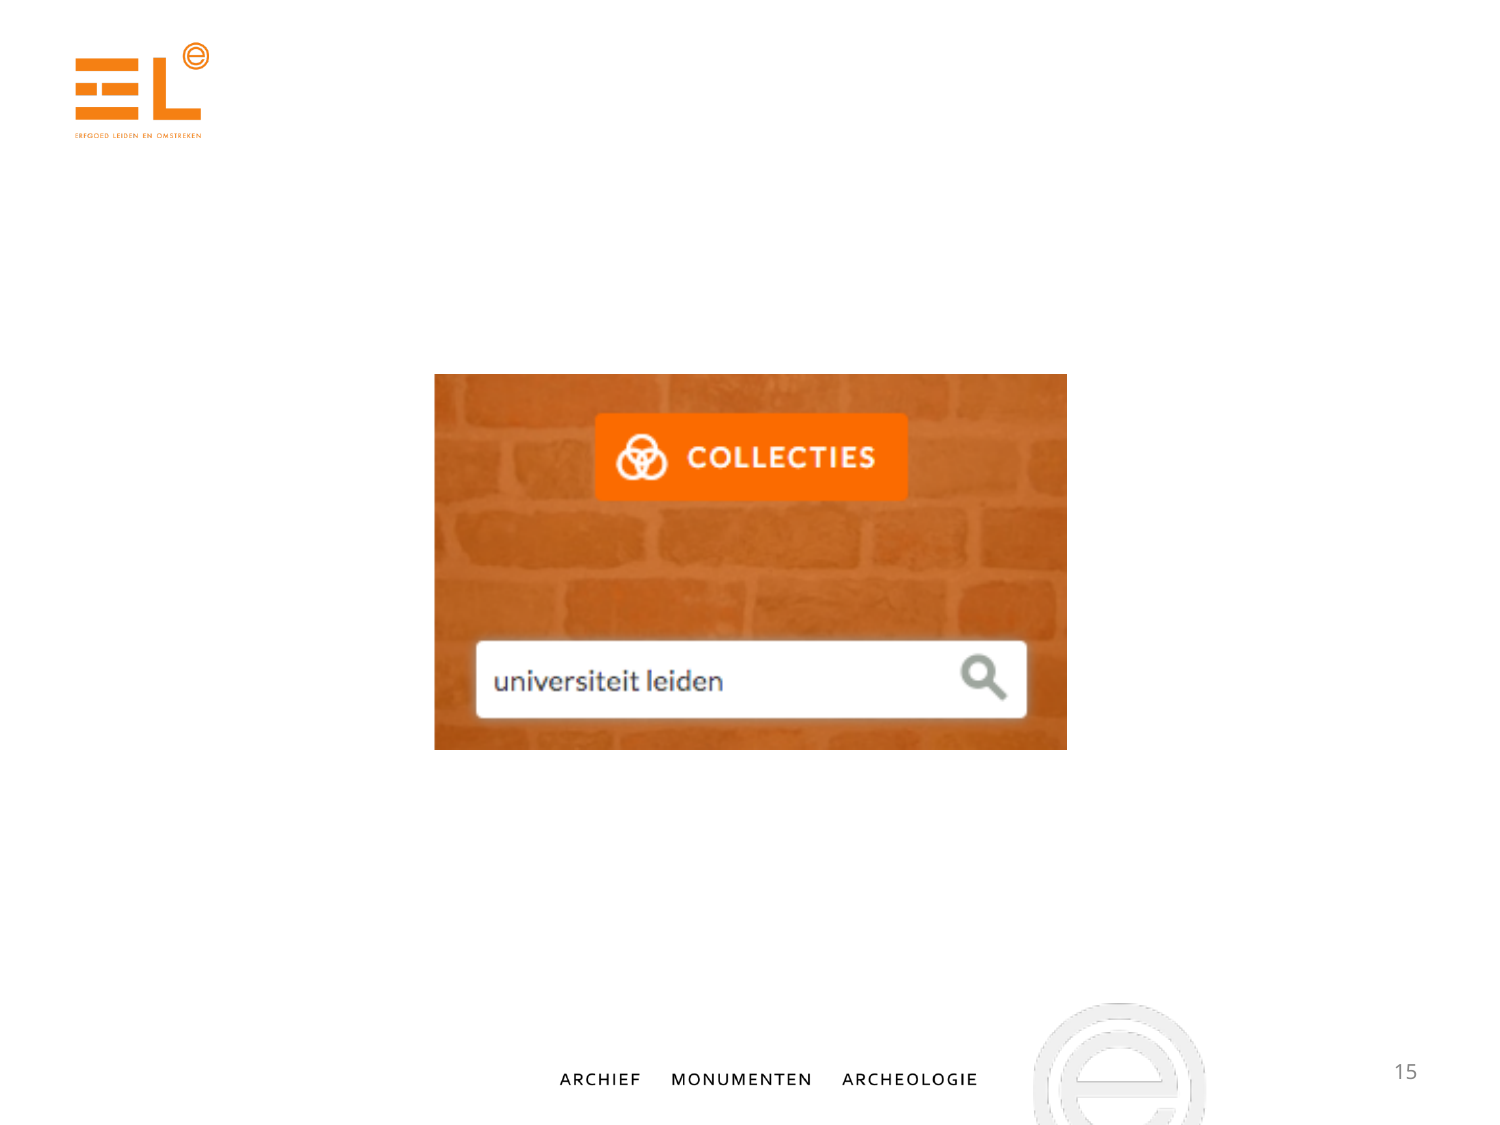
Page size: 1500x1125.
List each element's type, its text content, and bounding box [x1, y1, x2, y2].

picture [433, 374, 1067, 751]
picture [537, 1047, 1004, 1118]
picture [1033, 1002, 1207, 1125]
slide_number 15 [1384, 1052, 1426, 1094]
picture [75, 42, 209, 138]
